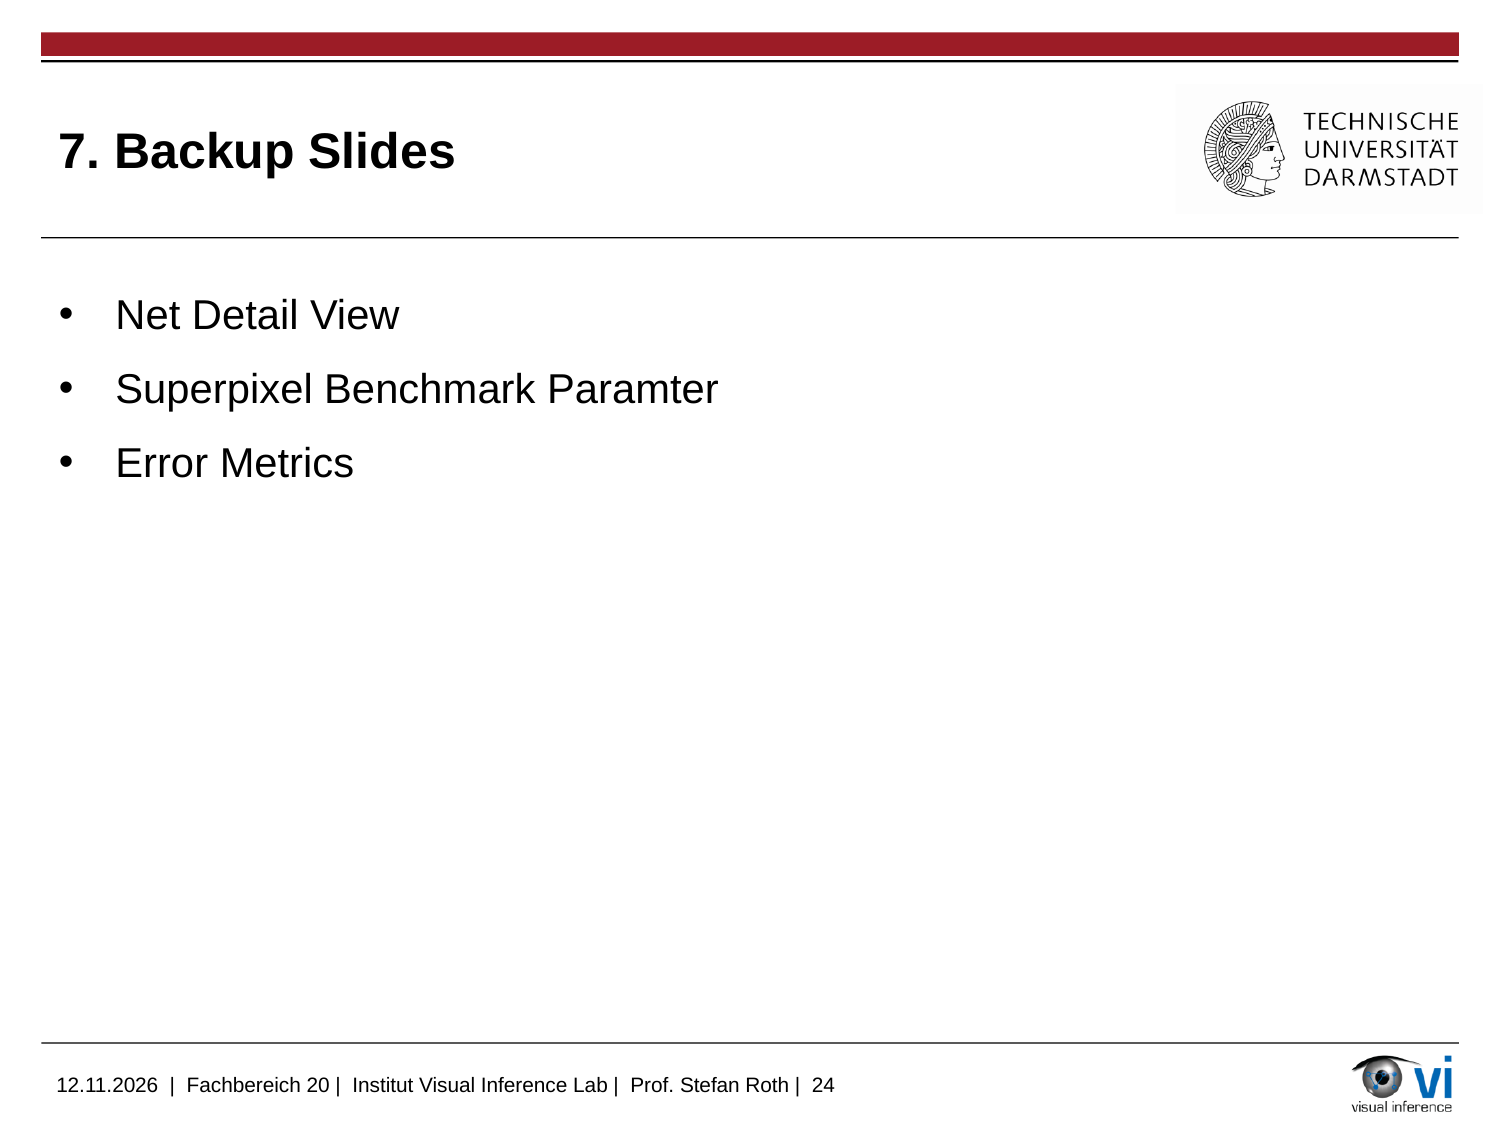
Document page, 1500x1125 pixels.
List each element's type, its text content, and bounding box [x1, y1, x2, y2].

picture [1351, 1055, 1500, 1112]
list Net Detail View Superpixel Benchmark Paramter Error Metrics [58, 265, 1459, 1001]
picture [1175, 84, 1483, 214]
title 7. Backup Slides [58, 79, 1149, 218]
